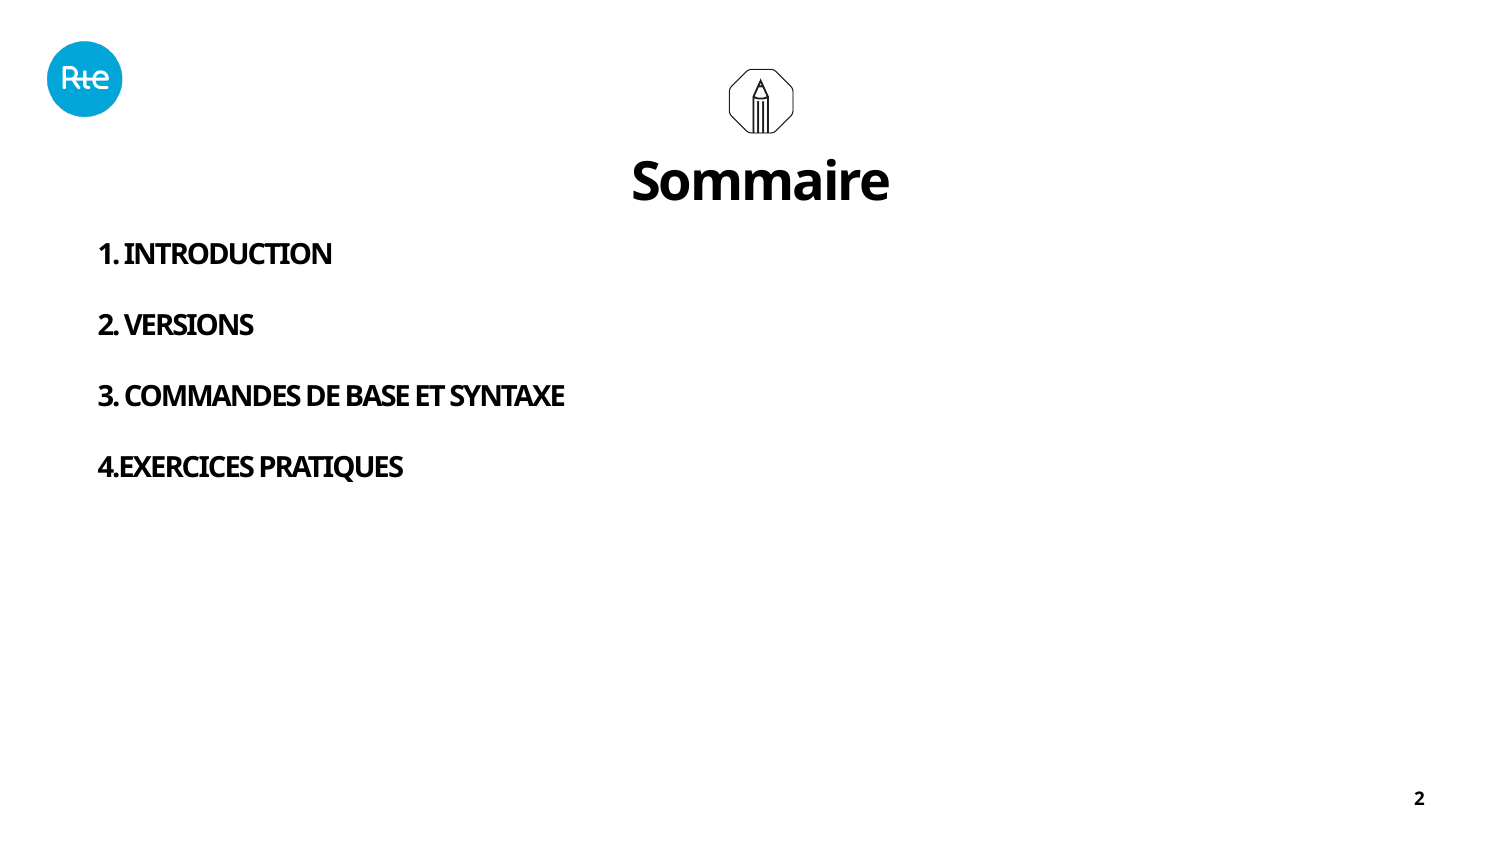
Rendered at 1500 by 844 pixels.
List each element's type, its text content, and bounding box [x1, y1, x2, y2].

picture [724, 65, 798, 137]
slide_number 2 [1074, 787, 1425, 813]
list 1. Introduction 2. Versions 3. Commandes De base et Syntaxe 4.ExerciceS PratiqueS [97, 239, 1425, 522]
list Sommaire [97, 146, 1425, 212]
picture [24, 18, 145, 140]
